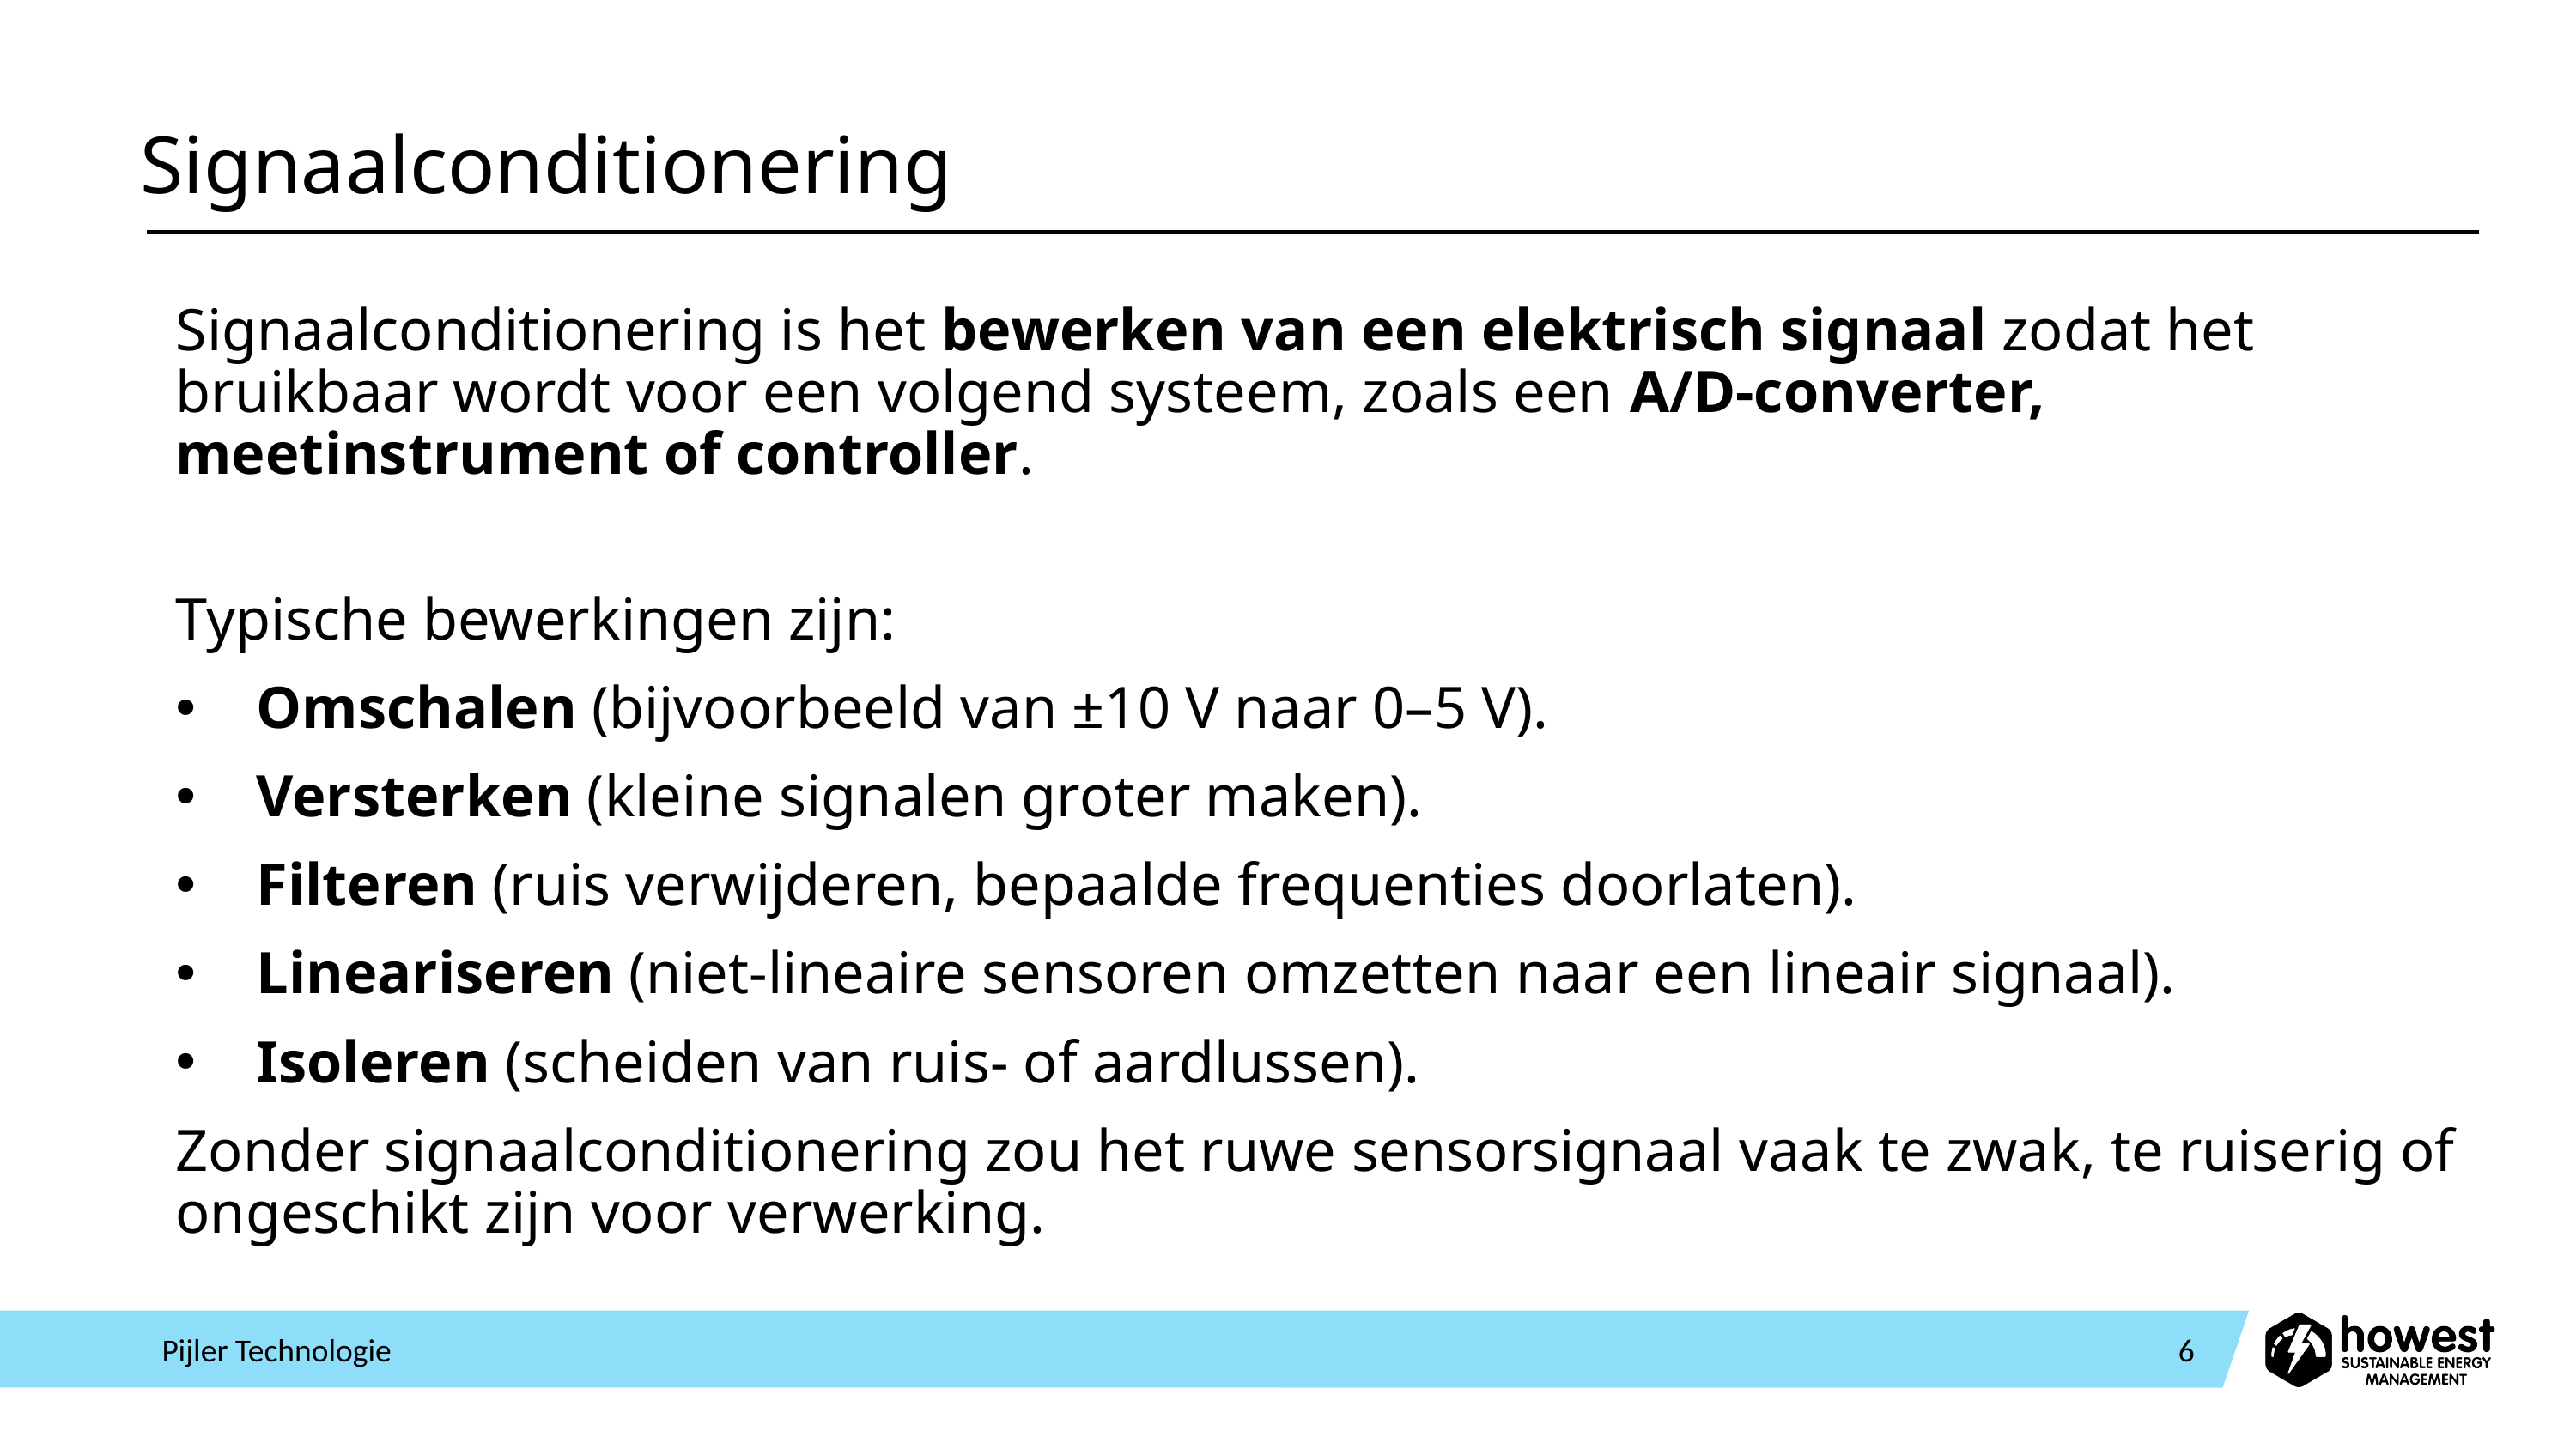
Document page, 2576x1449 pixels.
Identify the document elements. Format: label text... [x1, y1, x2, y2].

slide_number Pijler Technologie [149, 1310, 729, 1388]
list Signaalconditionering is het bewerken van een elektrisch signaal zodat het bruikbaar wordt voor een volgend systeem, zoals een A/D-converter, meetinstrument of controller. Typische bewerkingen zijn: Omschalen (bijvoorbeeld van ±10 V naar 0–5 V). Versterken (kleine signalen groter maken). Filteren (ruis verwijderen, bepaalde frequenties doorlaten). Lineariseren (niet-lineaire sensoren omzetten naar een lineair signaal). Isoleren (scheiden van ruis- of aardlussen). Zonder signaalconditionering zou het ruwe sensorsignaal vaak te zwak, te ruiserig of ongeschikt zijn voor verwerking. [162, 294, 2498, 1155]
slide_number 6 [1676, 1310, 2208, 1388]
title Signaalconditionering [140, 124, 2476, 215]
picture [2265, 1313, 2495, 1387]
